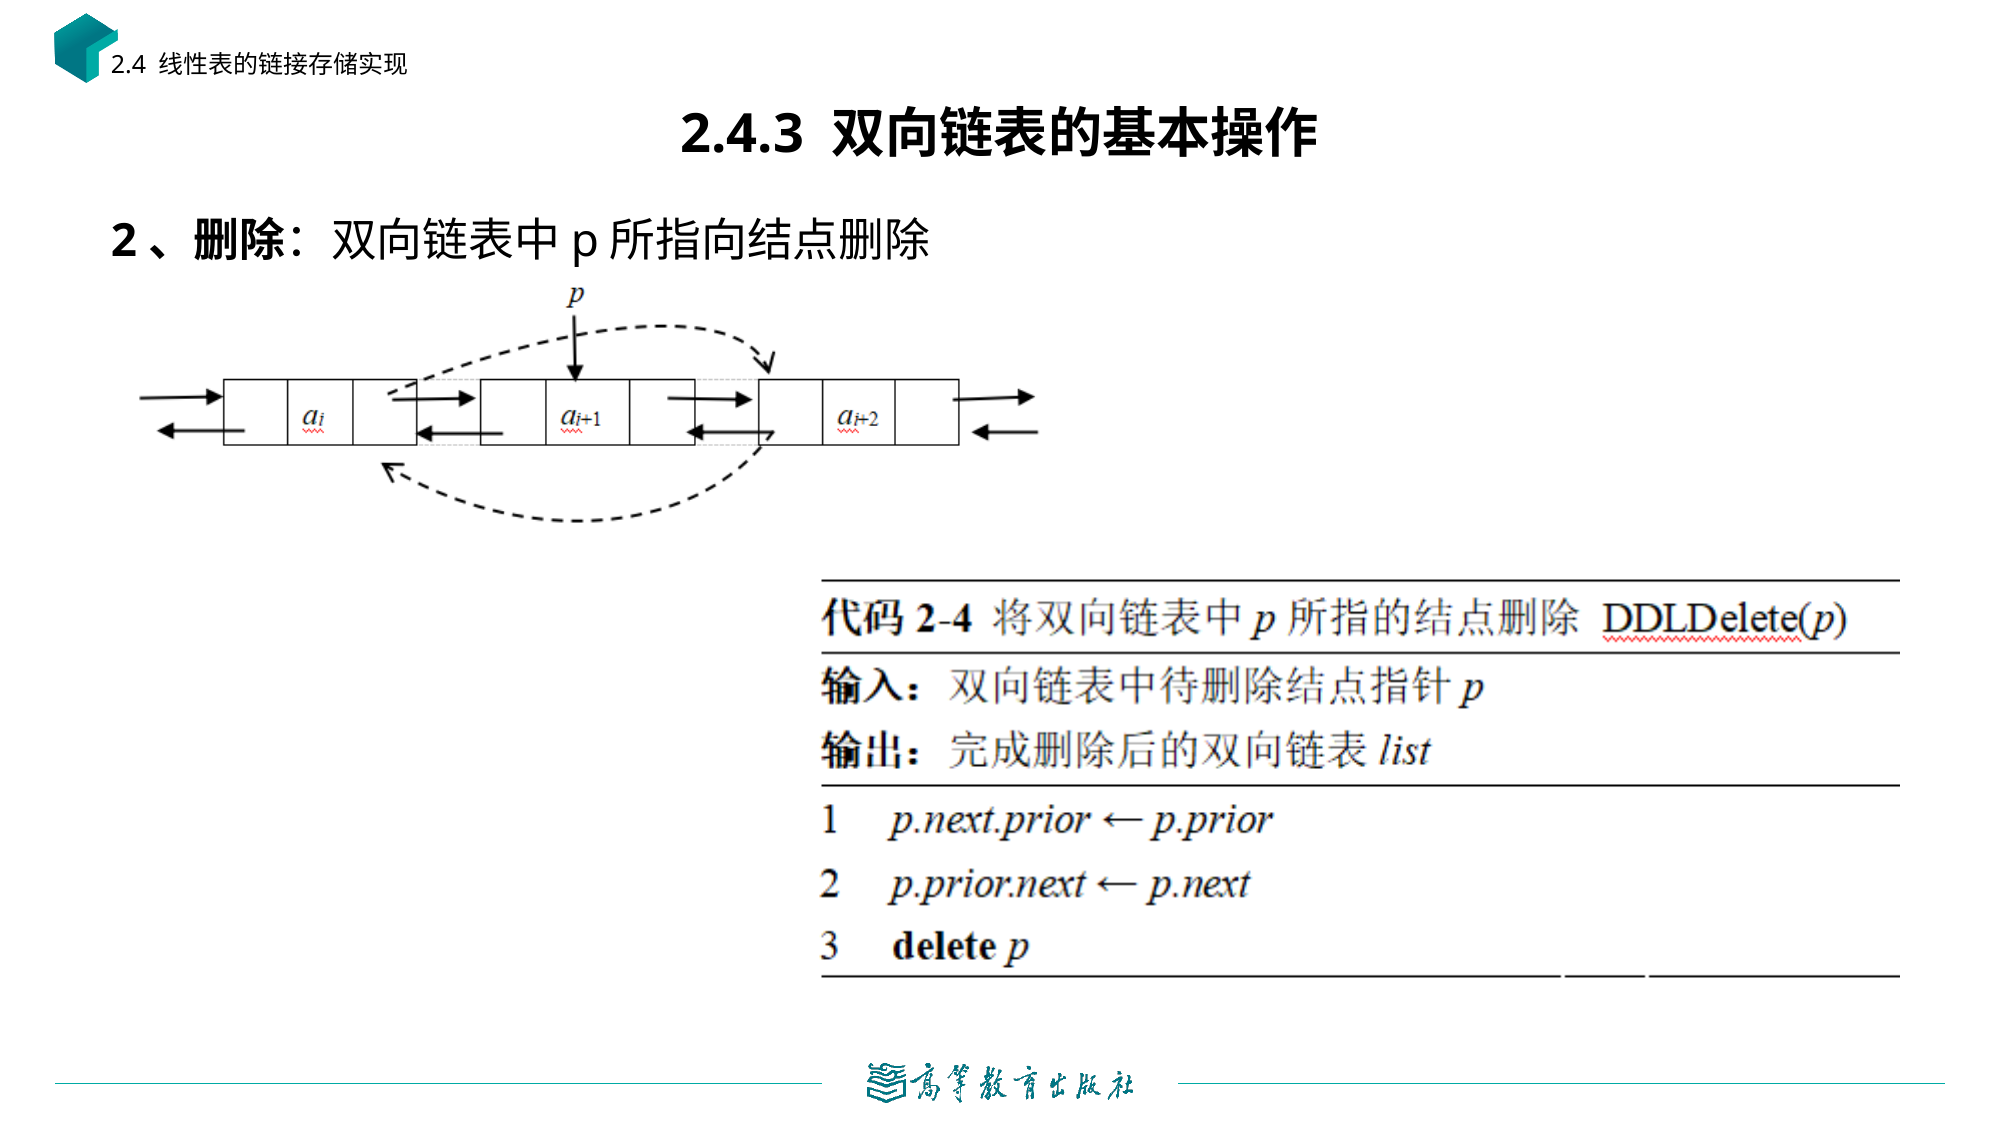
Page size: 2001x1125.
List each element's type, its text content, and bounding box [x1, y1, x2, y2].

title 2.4.3 双向链表的基本操作 [137, 92, 1863, 178]
picture [800, 562, 1900, 1002]
list 2、删除：双向链表中p所指向结点删除 [95, 209, 985, 279]
picture [867, 1063, 1133, 1103]
subtitle 2.4 线性表的链接存储实现 [95, 44, 894, 99]
picture [114, 278, 1079, 537]
